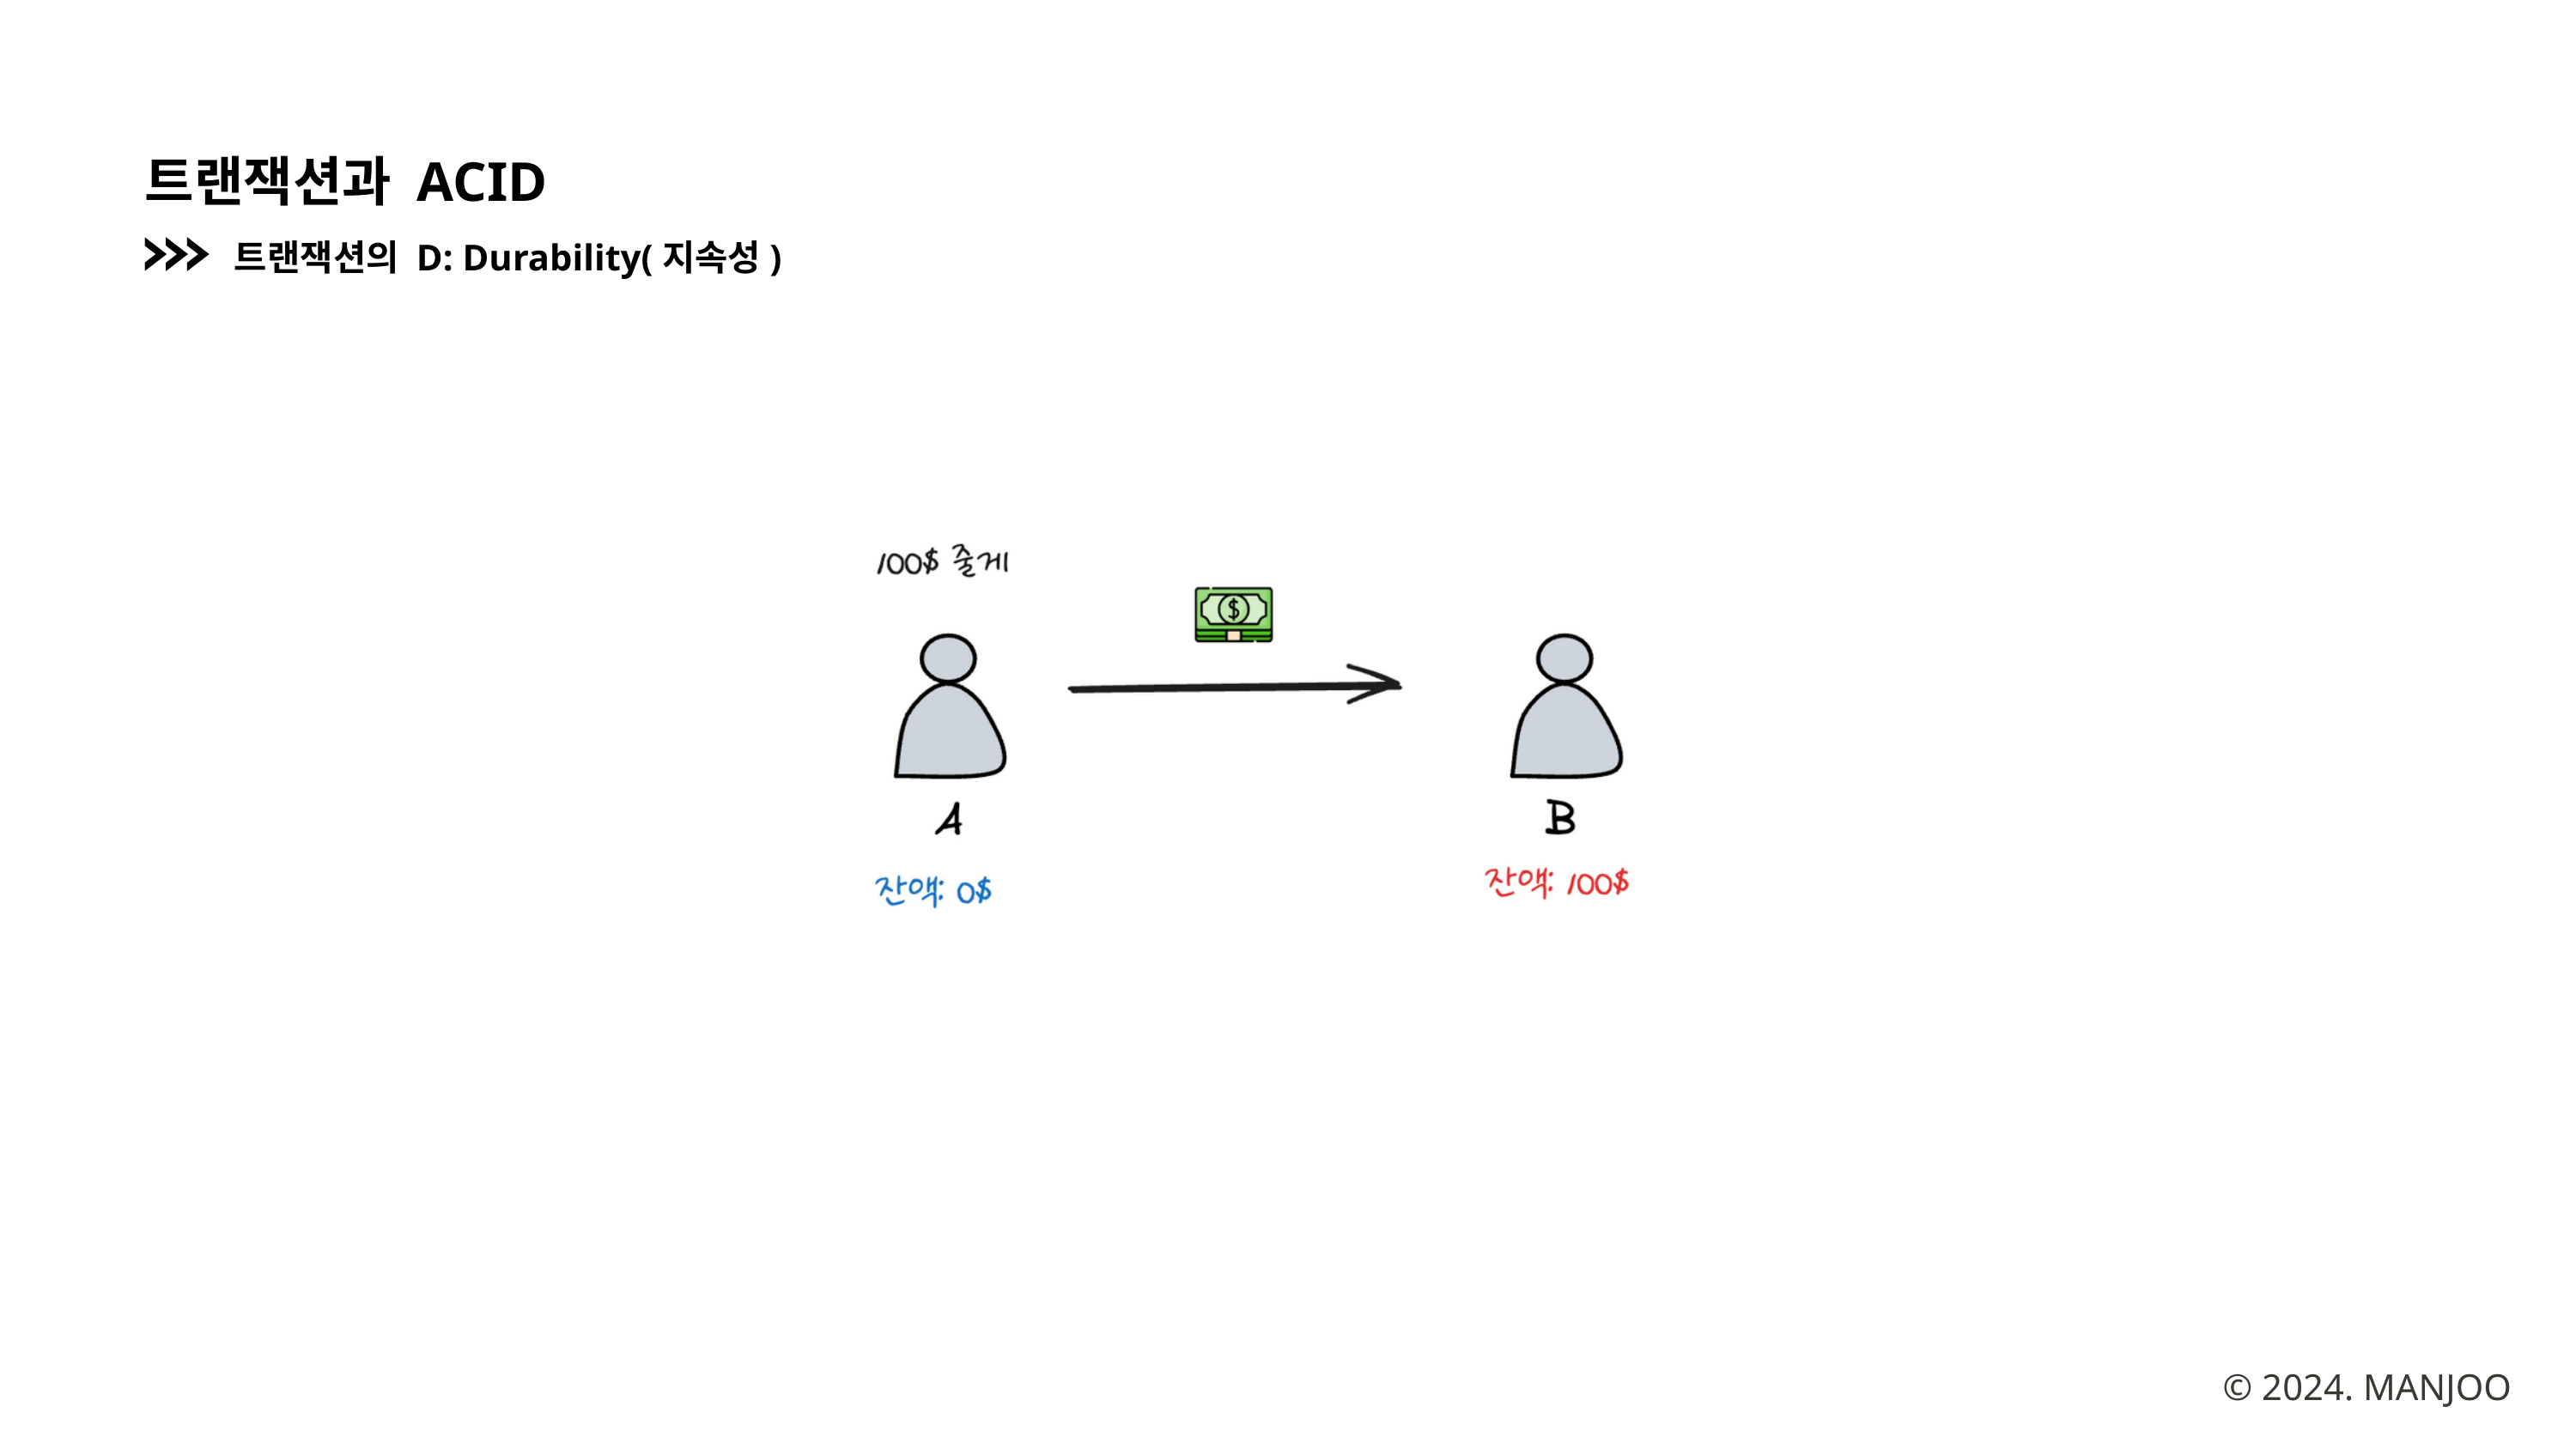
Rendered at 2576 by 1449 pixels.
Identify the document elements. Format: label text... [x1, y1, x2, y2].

text_box © 2024. MANJOO [2208, 1357, 2512, 1408]
text_box 트랜잭션의 D: Durability(지속성) [234, 227, 1147, 278]
text_box [144, 237, 210, 272]
text_box [756, 458, 1743, 991]
text_box 트랜잭션과 ACID [144, 136, 757, 212]
